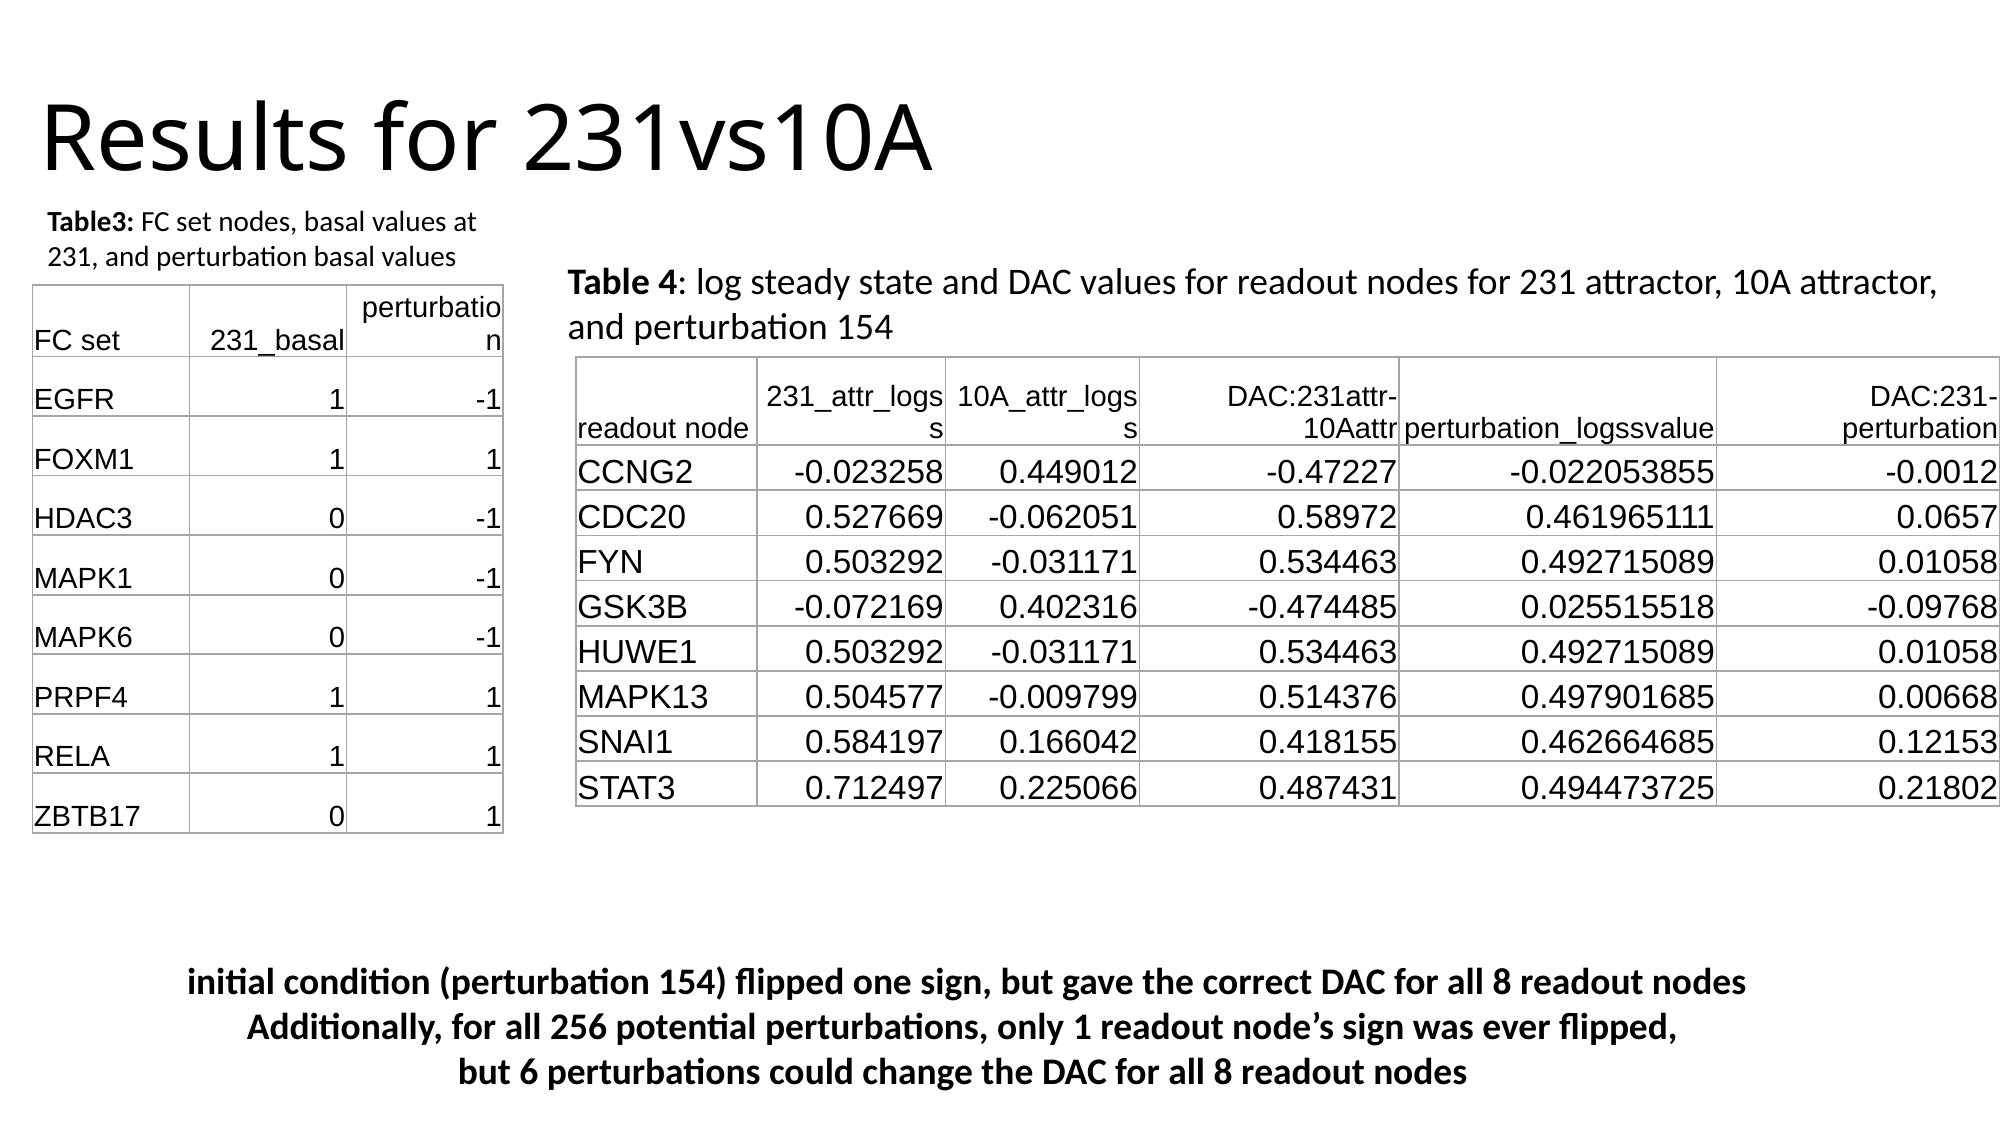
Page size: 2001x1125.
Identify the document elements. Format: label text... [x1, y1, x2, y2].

table_cell MAPK1 [33, 536, 189, 594]
table_cell HUWE1 [577, 627, 756, 670]
table_cell 0.503292 [758, 536, 945, 580]
title Results for 231vs10A [31, 31, 1758, 250]
table_cell -0.062051 [946, 491, 1139, 535]
table_cell 0.418155 [1140, 717, 1398, 760]
table_cell RELA [33, 715, 189, 772]
table_cell 0.166042 [946, 717, 1139, 760]
table_cell 0.462664685 [1400, 717, 1716, 760]
table_header DAC:231attr-10Aattr [1140, 358, 1398, 444]
table_cell 0.534463 [1140, 536, 1398, 580]
table_cell 1 [347, 774, 502, 832]
table_cell EGFR [33, 357, 189, 415]
table_cell PRPF4 [33, 655, 189, 713]
table_header DAC:231-perturbation [1717, 358, 1999, 444]
table_cell -1 [347, 596, 502, 653]
table_cell -1 [347, 536, 502, 594]
table_cell 0.534463 [1140, 627, 1398, 670]
table_cell HDAC3 [33, 476, 189, 534]
table_cell -0.072169 [758, 581, 945, 625]
table_cell 0.503292 [758, 627, 945, 670]
table_cell 1 [190, 357, 346, 415]
table_cell 0 [190, 536, 346, 594]
table_cell 0.58972 [1140, 491, 1398, 535]
table_cell SNAI1 [577, 717, 756, 760]
table_cell -0.031171 [946, 536, 1139, 580]
table_cell 0.487431 [1140, 762, 1398, 805]
table_cell 1 [347, 715, 502, 772]
table_cell 0 [190, 476, 346, 534]
table_cell FYN [577, 536, 756, 580]
table_cell -0.47227 [1140, 446, 1398, 489]
table_cell FOXM1 [33, 417, 189, 475]
table_cell 0.494473725 [1400, 762, 1716, 805]
table_cell MAPK6 [33, 596, 189, 653]
table_cell 0.497901685 [1400, 672, 1716, 715]
table_cell ZBTB17 [33, 774, 189, 832]
table_cell 0.402316 [946, 581, 1139, 625]
table_cell 0.21802 [1717, 762, 1999, 805]
table_cell 0.492715089 [1400, 536, 1716, 580]
table_cell MAPK13 [577, 672, 756, 715]
table_cell 0 [190, 774, 346, 832]
table_cell CCNG2 [577, 446, 756, 489]
table_cell 0 [190, 596, 346, 653]
table_cell 0.514376 [1140, 672, 1398, 715]
table_cell -0.09768 [1717, 581, 1999, 625]
table_header perturbation_logssvalue [1400, 358, 1716, 444]
table_cell 1 [190, 417, 346, 475]
table_cell 0.225066 [946, 762, 1139, 805]
text_box Table 4: log steady state and DAC values for readout nodes for 231 attractor, 10A attractor, and perturbation 154 [552, 249, 2000, 355]
table_cell 1 [347, 655, 502, 713]
table_header 231_attr_logss [758, 358, 945, 444]
text_box initial condition (perturbation 154) flipped one sign, but gave the correct DAC for all 8 readout nodes Additionally, for all 256 potential perturbations, only 1 readout node’s sign was ever flipped, but 6 perturbations could change the DAC for all 8 readout nodes [124, 949, 1811, 1100]
table_cell 0.712497 [758, 762, 945, 805]
table_header 10A_attr_logss [946, 358, 1139, 444]
table_cell -0.474485 [1140, 581, 1398, 625]
table_cell 1 [190, 655, 346, 713]
table_cell 1 [190, 715, 346, 772]
table_cell STAT3 [577, 762, 756, 805]
table_cell 0.584197 [758, 717, 945, 760]
table_cell 0.12153 [1717, 717, 1999, 760]
table_cell -1 [347, 357, 502, 415]
table_header 231_basal [190, 286, 346, 356]
table_header readout node [577, 358, 756, 444]
table_cell -0.031171 [946, 627, 1139, 670]
table_cell 0.461965111 [1400, 491, 1716, 535]
table_cell 0.00668 [1717, 672, 1999, 715]
table_header FC set [33, 286, 189, 356]
table_cell 0.01058 [1717, 536, 1999, 580]
table_cell -0.022053855 [1400, 446, 1716, 489]
table_cell 0.527669 [758, 491, 945, 535]
table_cell 0.0657 [1717, 491, 1999, 535]
table_cell -0.0012 [1717, 446, 1999, 489]
table_cell 1 [347, 417, 502, 475]
text_box Table3: FC set nodes, basal values at 231, and perturbation basal values [32, 194, 504, 280]
table_cell 0.492715089 [1400, 627, 1716, 670]
table_cell -1 [347, 476, 502, 534]
table_cell -0.009799 [946, 672, 1139, 715]
table_cell -0.023258 [758, 446, 945, 489]
table_cell 0.01058 [1717, 627, 1999, 670]
table_cell GSK3B [577, 581, 756, 625]
table_cell 0.025515518 [1400, 581, 1716, 625]
table_cell CDC20 [577, 491, 756, 535]
table_header perturbation [347, 286, 502, 356]
table_cell 0.504577 [758, 672, 945, 715]
table_cell 0.449012 [946, 446, 1139, 489]
